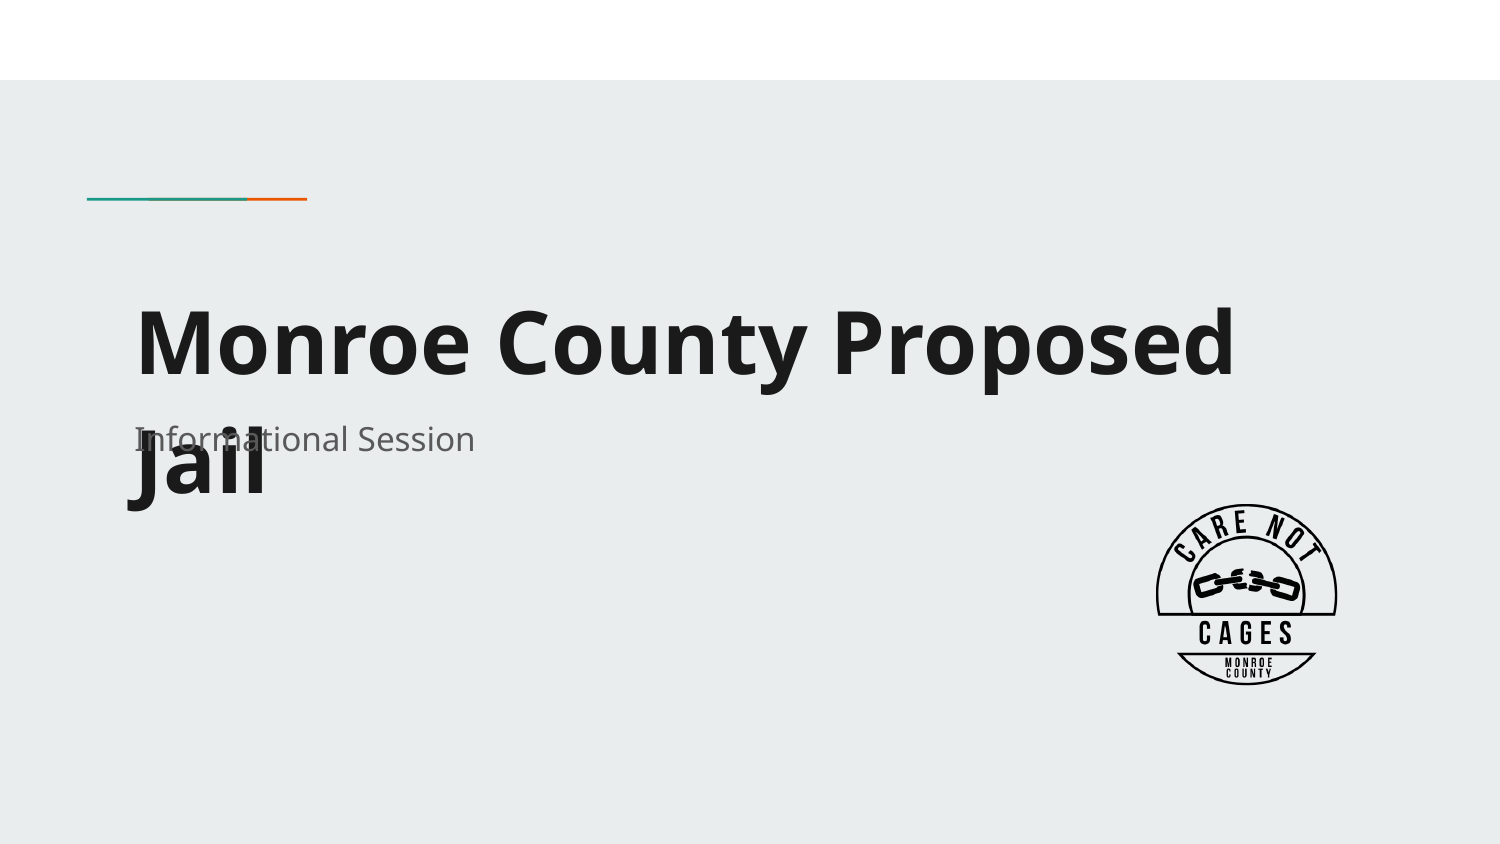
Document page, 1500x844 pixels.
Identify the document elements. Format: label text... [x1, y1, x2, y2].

picture [1112, 460, 1381, 729]
subtitle Informational Session [119, 401, 1381, 490]
title Monroe County Proposed Jail [119, 490, 1107, 578]
title Monroe County Proposed Jail [119, 266, 1381, 401]
